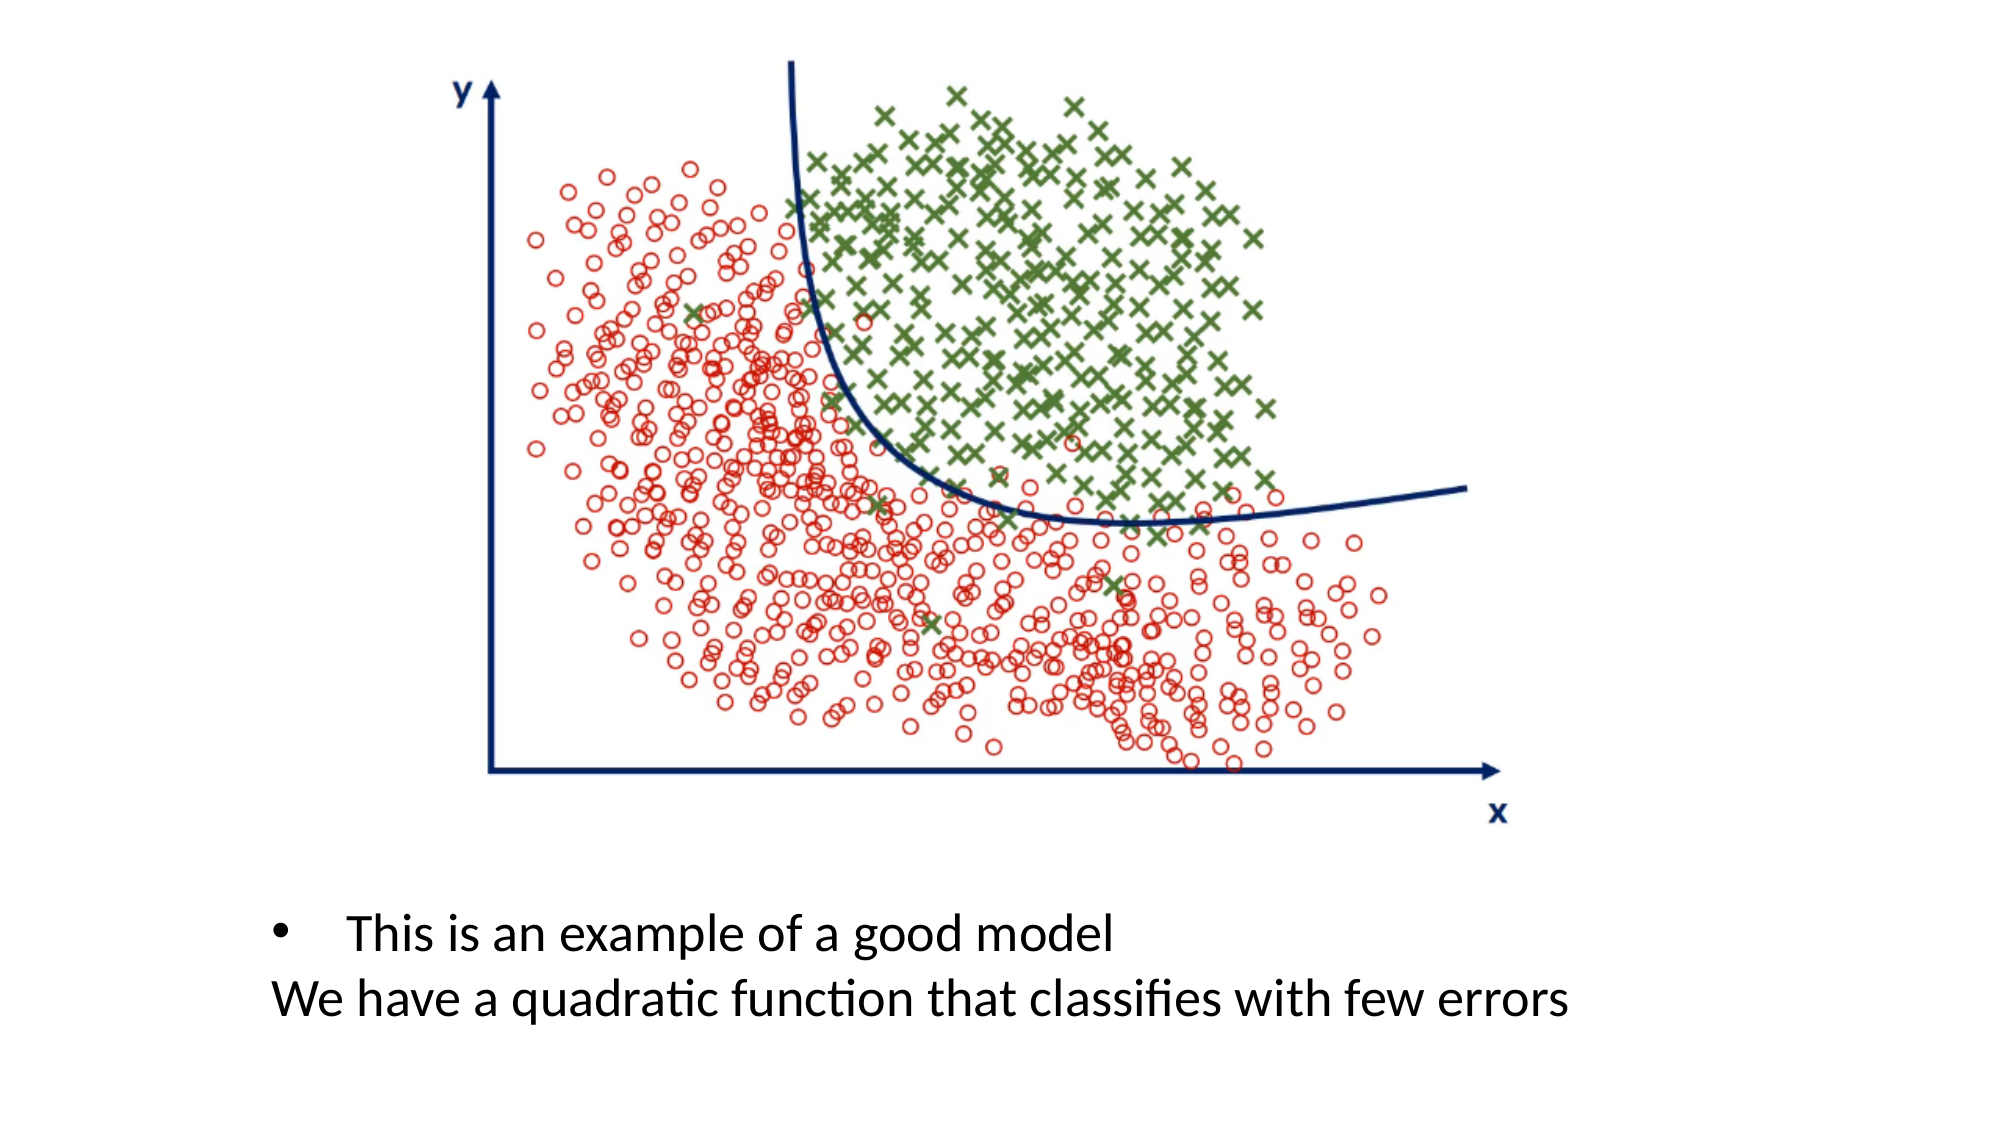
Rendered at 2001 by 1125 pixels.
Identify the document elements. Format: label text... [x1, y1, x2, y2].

picture [416, 0, 1541, 857]
text_box This is an example of a good model We have a quadratic function that classifies with few errors [256, 889, 1867, 1035]
